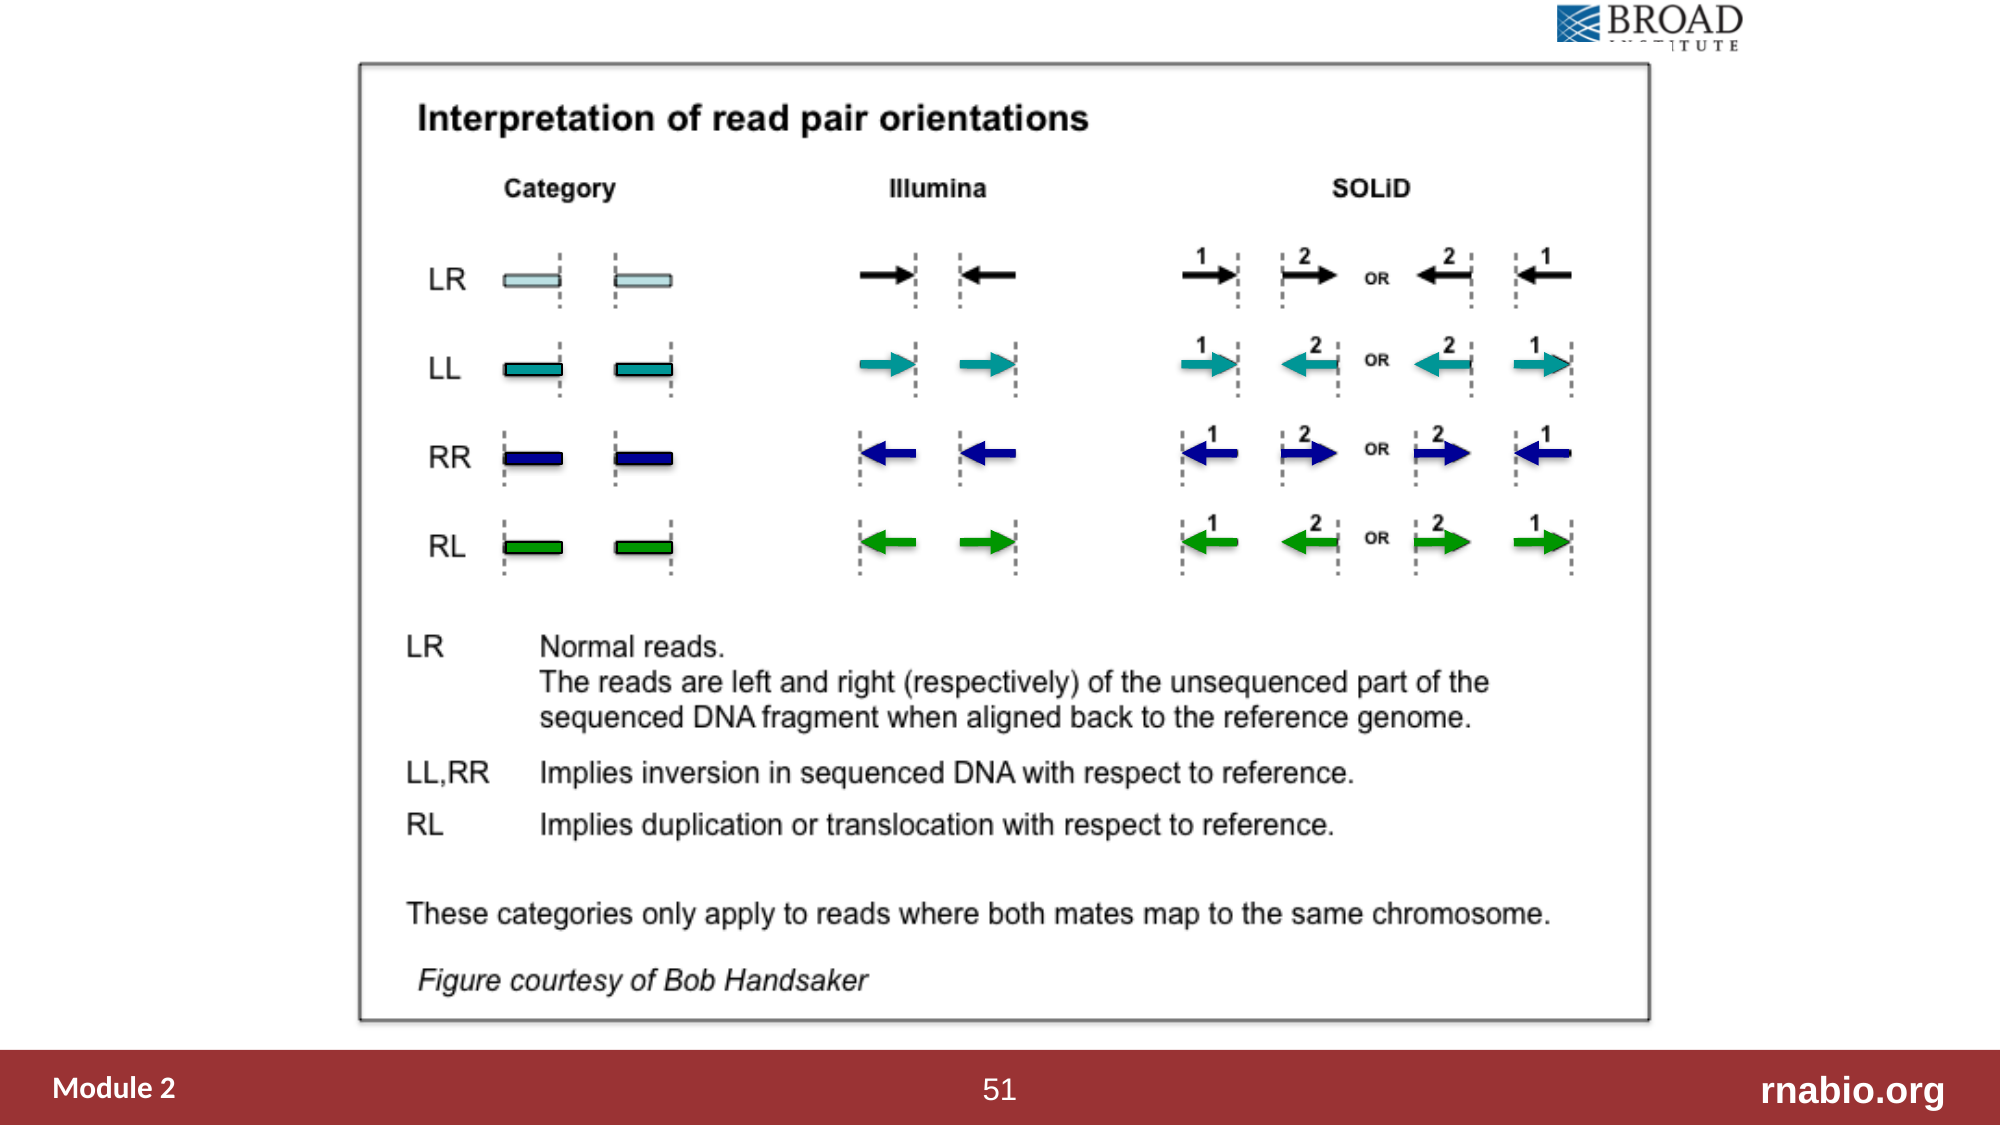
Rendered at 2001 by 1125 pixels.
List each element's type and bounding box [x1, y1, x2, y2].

picture [338, 0, 1747, 1043]
text_box [461, 253, 1603, 554]
